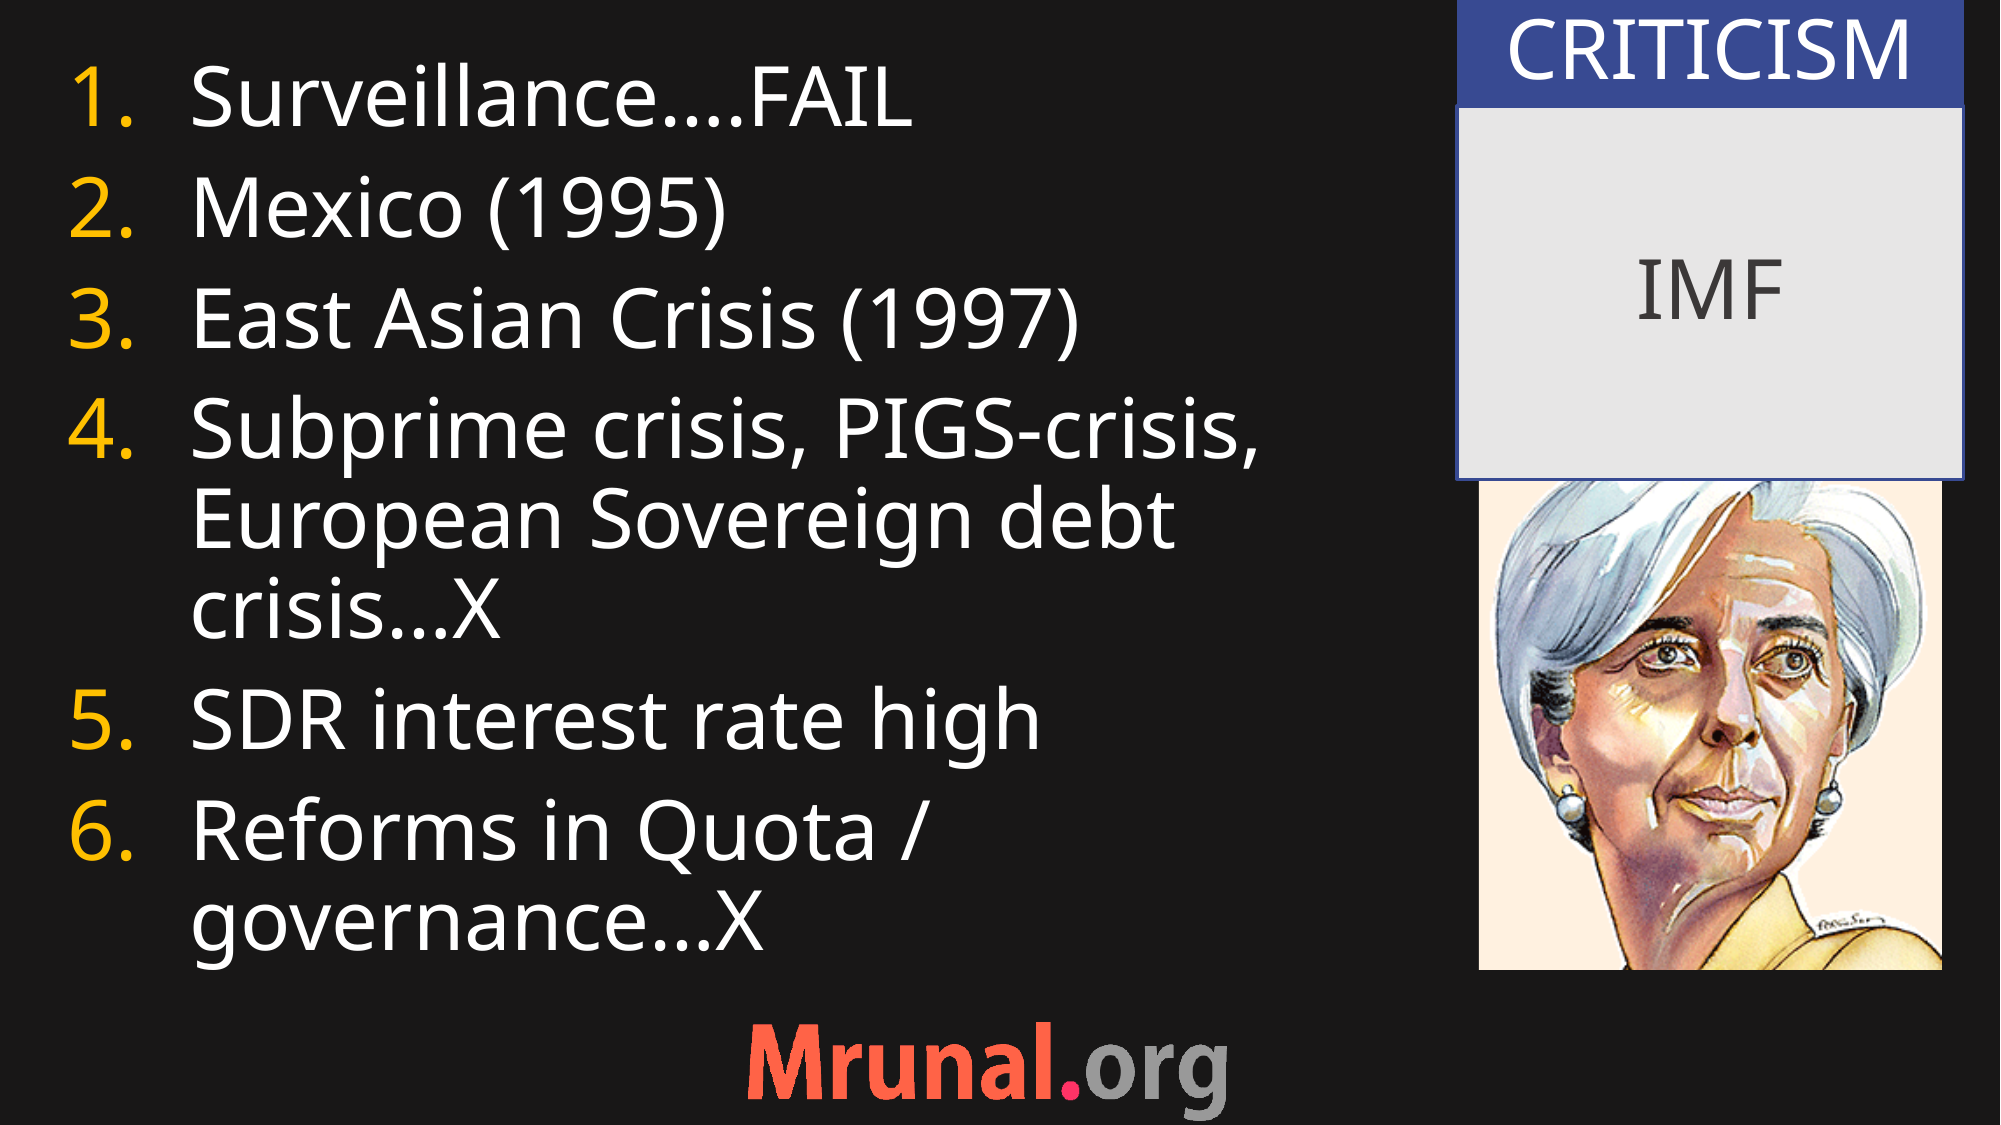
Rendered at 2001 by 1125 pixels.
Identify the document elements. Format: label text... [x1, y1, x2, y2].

list Surveillance….FAIL Mexico (1995) East Asian Crisis (1997) Subprime crisis, PIGS-crisis, European Sovereign debt crisis…X SDR interest rate high Reforms in Quota / governance…X [52, 47, 1447, 1014]
list CRITICISM [1457, 0, 1964, 106]
picture [741, 1014, 1230, 1125]
title IMF [1455, 104, 1965, 481]
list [1478, 382, 1943, 970]
